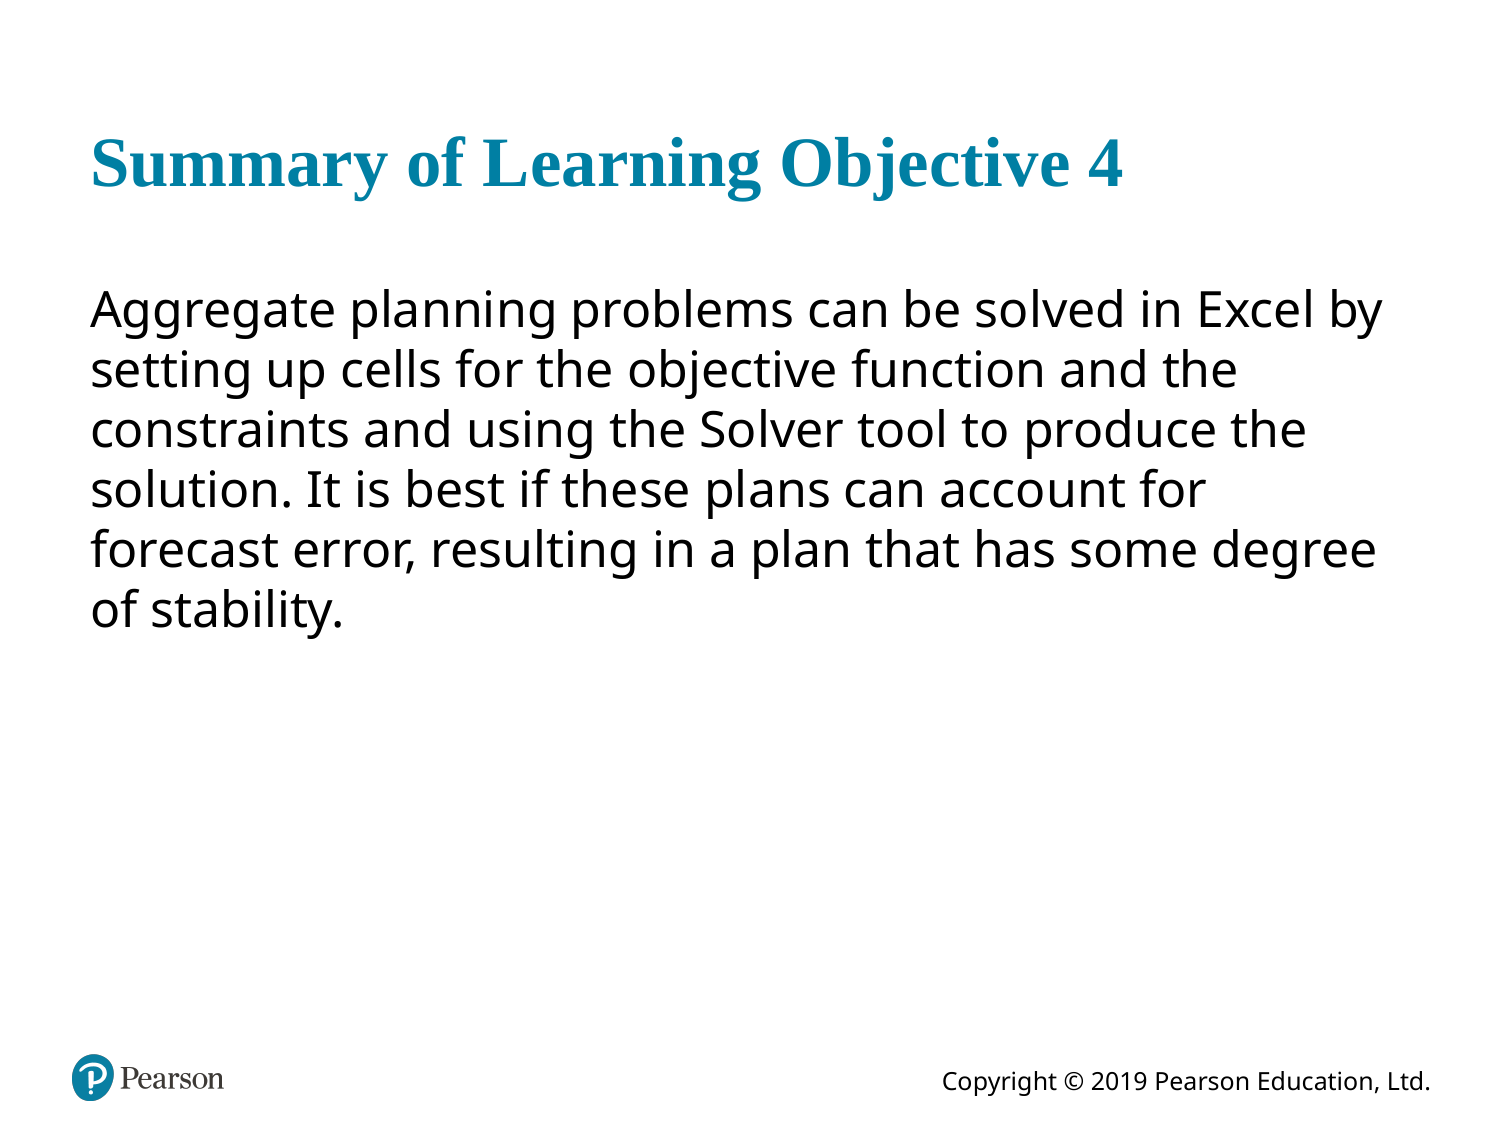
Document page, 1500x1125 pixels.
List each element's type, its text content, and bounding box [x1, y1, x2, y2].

title Summary of Learning Objective 4 [75, 0, 1425, 216]
picture [80, 1063, 106, 1088]
picture [98, 1054, 224, 1101]
picture [72, 1054, 88, 1070]
list Aggregate planning problems can be solved in Excel by setting up cells for the objective function and the constraints and using the Solver tool to produce the solution. It is best if these plans can account for forecast error, resulting in a plan that has some degree of stability. [75, 262, 1425, 931]
picture [72, 1087, 83, 1101]
